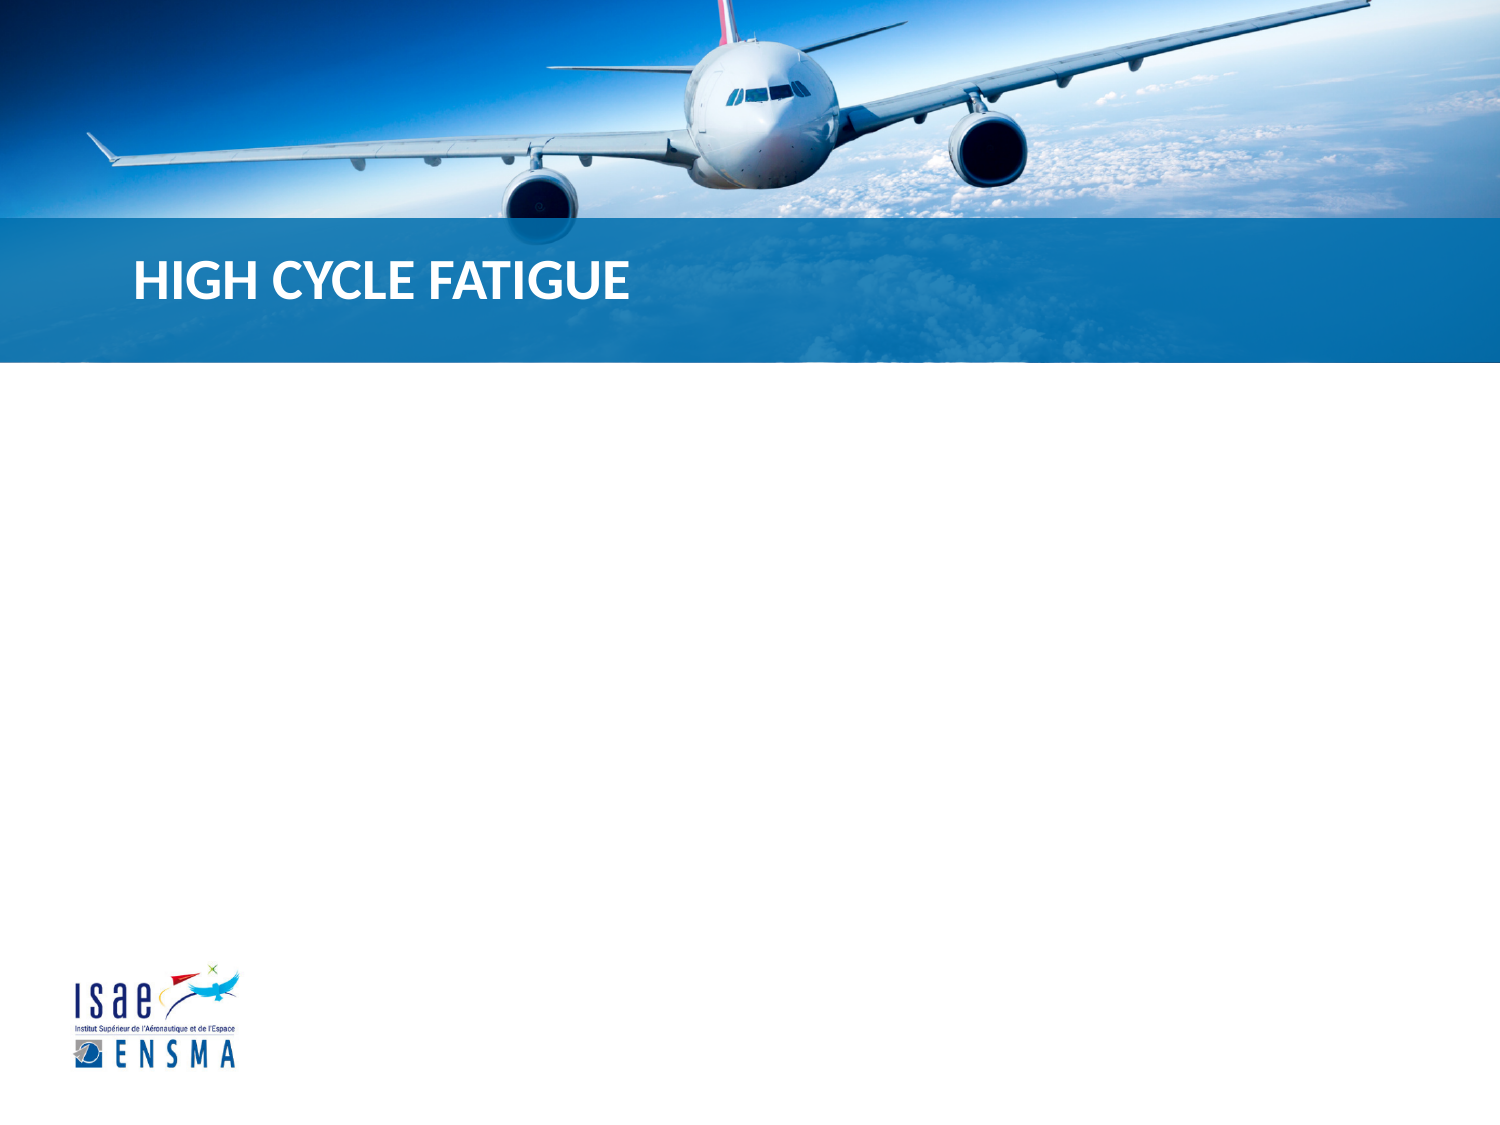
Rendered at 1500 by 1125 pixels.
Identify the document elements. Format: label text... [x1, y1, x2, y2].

picture [49, 961, 263, 1072]
picture [0, 0, 1500, 363]
title HIGH CYCLE FATIGUE [118, 233, 1394, 458]
